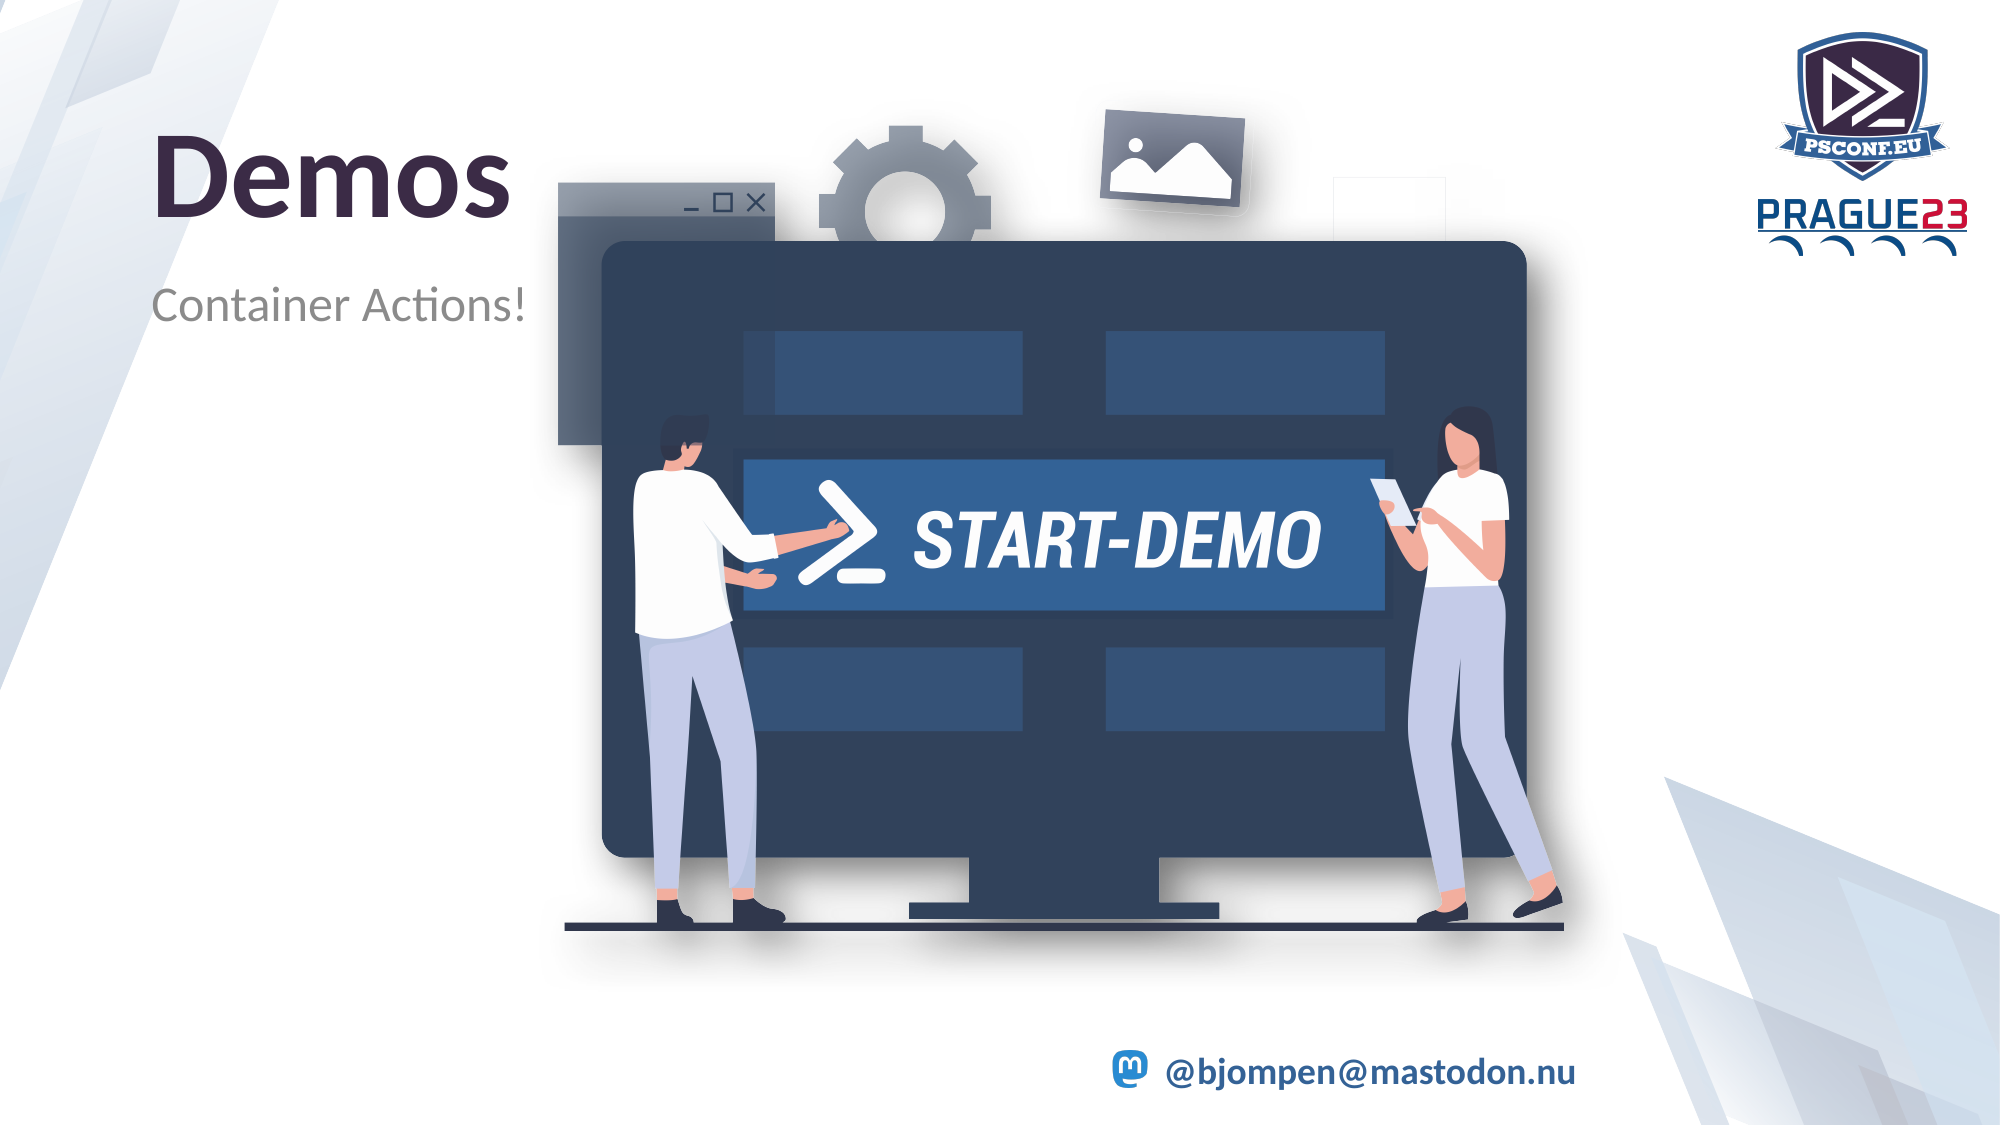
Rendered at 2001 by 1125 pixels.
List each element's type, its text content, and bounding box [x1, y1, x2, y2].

list Container Actions! [136, 271, 558, 518]
title Demos [136, 86, 1862, 252]
picture [0, 0, 2000, 1125]
